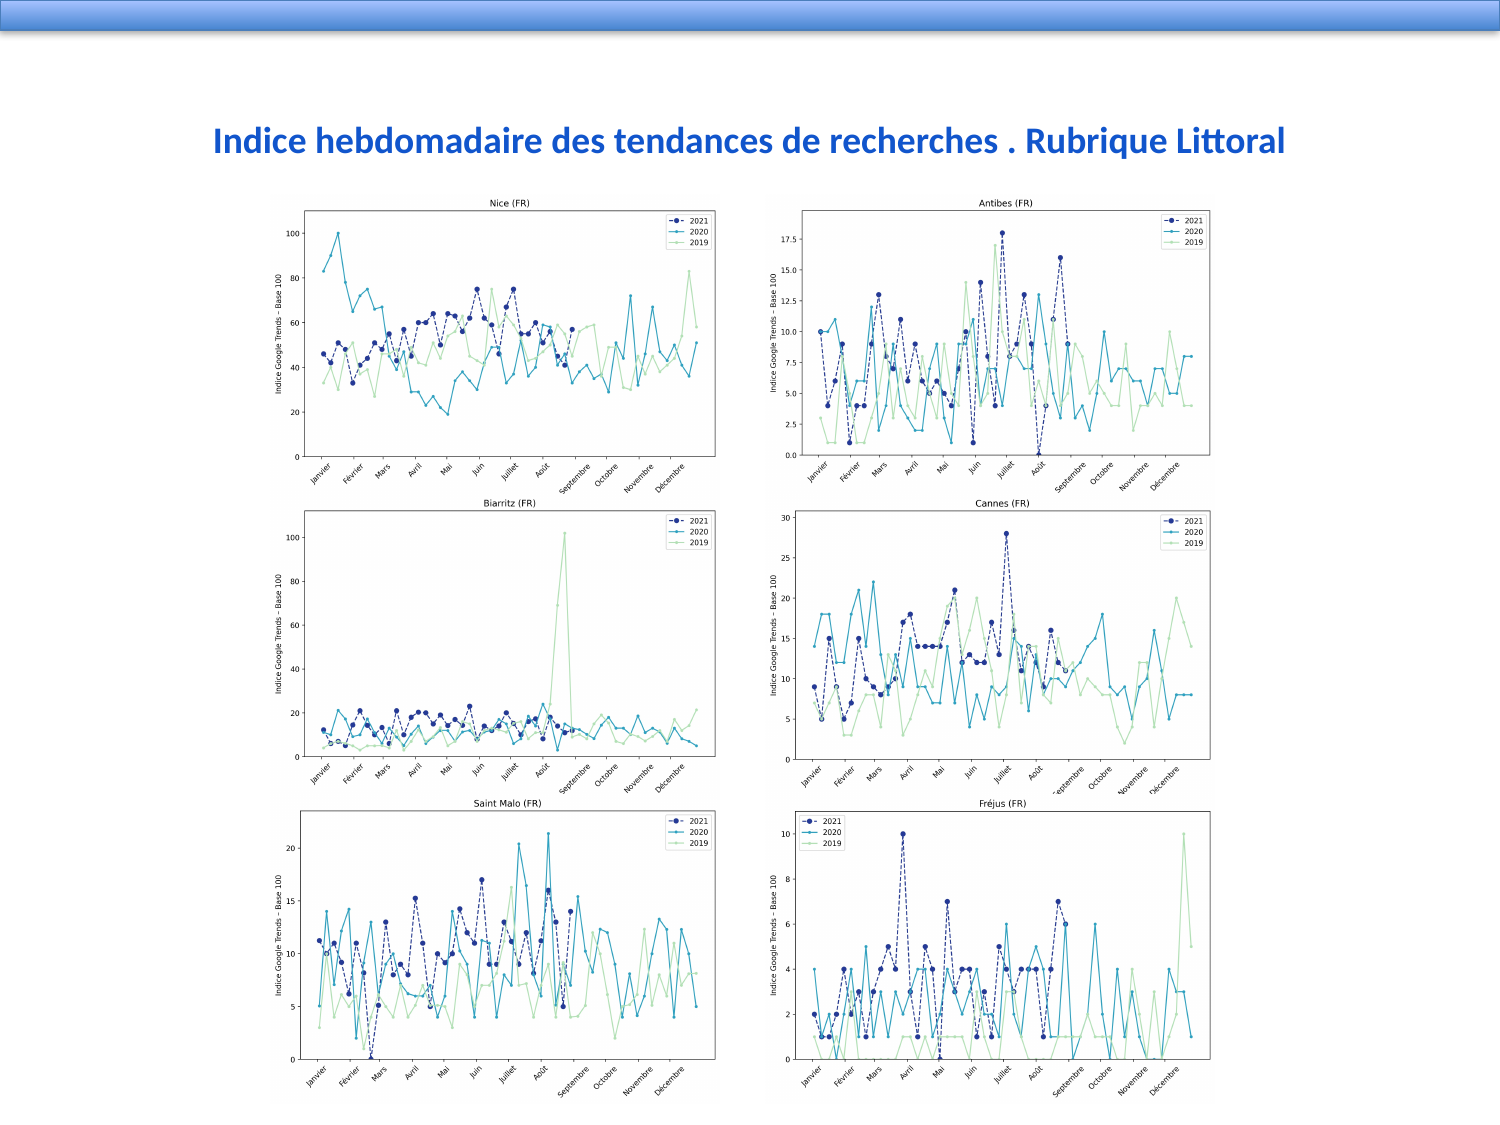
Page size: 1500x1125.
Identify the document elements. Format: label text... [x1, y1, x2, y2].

title Indice hebdomadaire des tendances de recherches . Rubrique Littoral [75, 45, 1425, 233]
picture [764, 194, 1216, 1105]
text_box [0, 0, 1500, 31]
picture [269, 194, 721, 1104]
